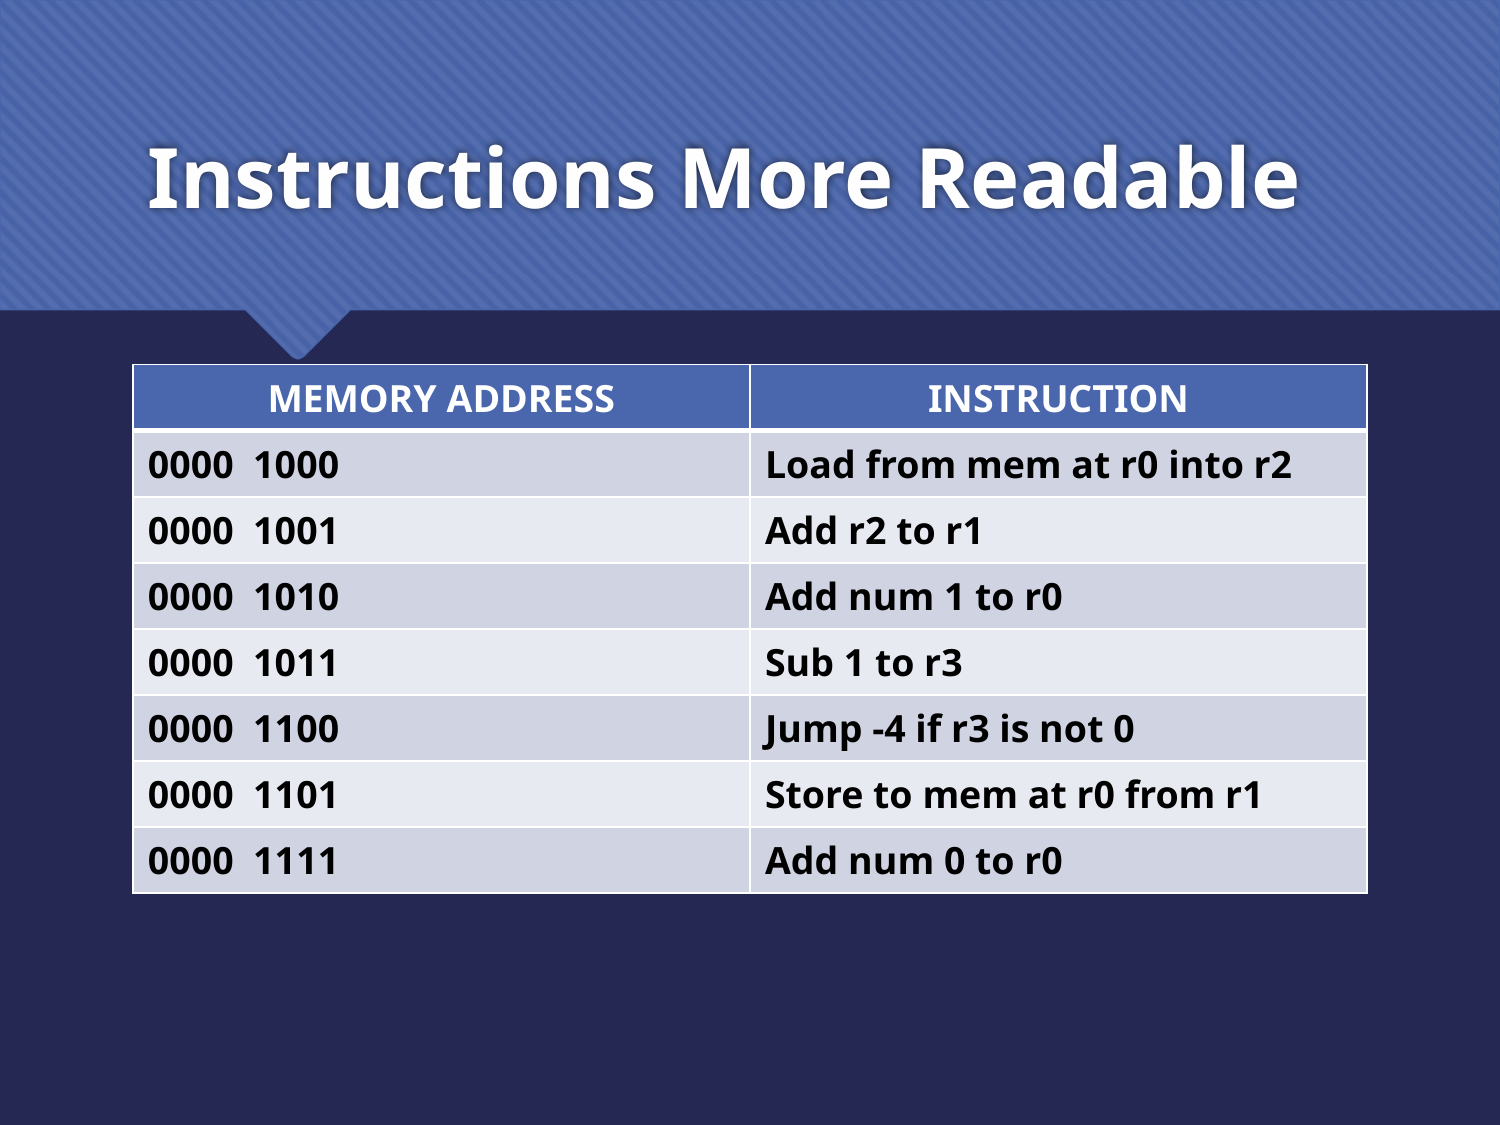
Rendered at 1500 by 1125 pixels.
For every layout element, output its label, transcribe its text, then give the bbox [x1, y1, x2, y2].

table_cell 0000 1111 [134, 828, 749, 892]
table_cell 0000 1000 [134, 433, 749, 496]
table_cell 0000 1100 [134, 696, 749, 760]
table_cell 0000 1101 [134, 762, 749, 826]
table_cell 0000 1010 [134, 564, 749, 628]
table_cell Add r2 to r1 [751, 498, 1366, 562]
table_cell 0000 1001 [134, 498, 749, 562]
table_cell Add num 0 to r0 [751, 828, 1366, 892]
table_cell Sub 1 to r3 [751, 630, 1366, 694]
title Instructions More Readable [132, 73, 1368, 233]
table_cell Jump -4 if r3 is not 0 [751, 696, 1366, 760]
table_cell 0000 1011 [134, 630, 749, 694]
table_cell Load from mem at r0 into r2 [751, 433, 1366, 496]
table_header INSTRUCTION [751, 365, 1366, 428]
table_header MEMORY ADDRESS [134, 365, 749, 428]
table_cell Store to mem at r0 from r1 [751, 762, 1366, 826]
table_cell Add num 1 to r0 [751, 564, 1366, 628]
